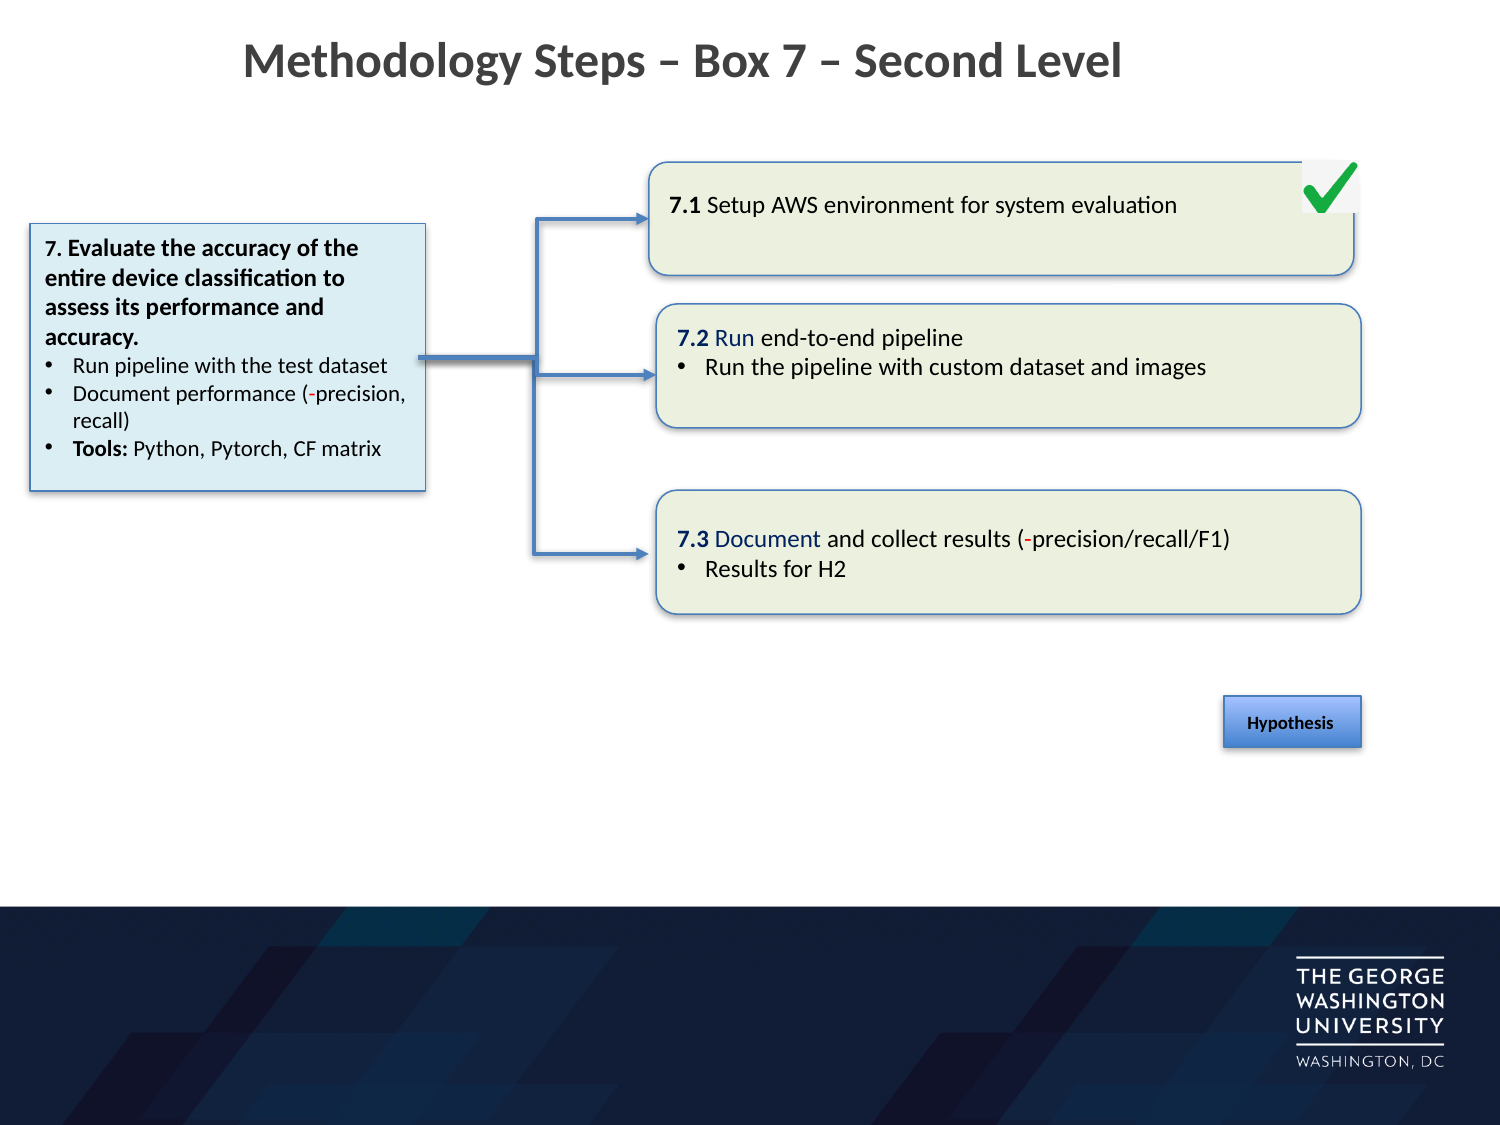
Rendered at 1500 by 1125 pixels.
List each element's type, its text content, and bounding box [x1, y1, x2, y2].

text_box 7.3 Document and collect results (-precision/recall/F1) Results for H2 [655, 489, 1362, 615]
text_box Hypothesis [1223, 695, 1362, 748]
text_box Methodology Steps – Box 7 – Second Level [227, 20, 1500, 142]
text_box 7.1 Setup AWS environment for system evaluation [648, 161, 1355, 277]
picture [0, 0, 1500, 1125]
text_box 7. Evaluate the accuracy of the entire device classification to assess its performance and accuracy. Run pipeline with the test dataset Document performance (-precision, recall) Tools: Python, Pytorch, CF matrix [29, 223, 420, 492]
text_box 7.2 Run end-to-end pipeline Run the pipeline with custom dataset and images [655, 303, 1362, 429]
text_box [425, 218, 650, 355]
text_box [418, 382, 650, 555]
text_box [418, 358, 657, 376]
